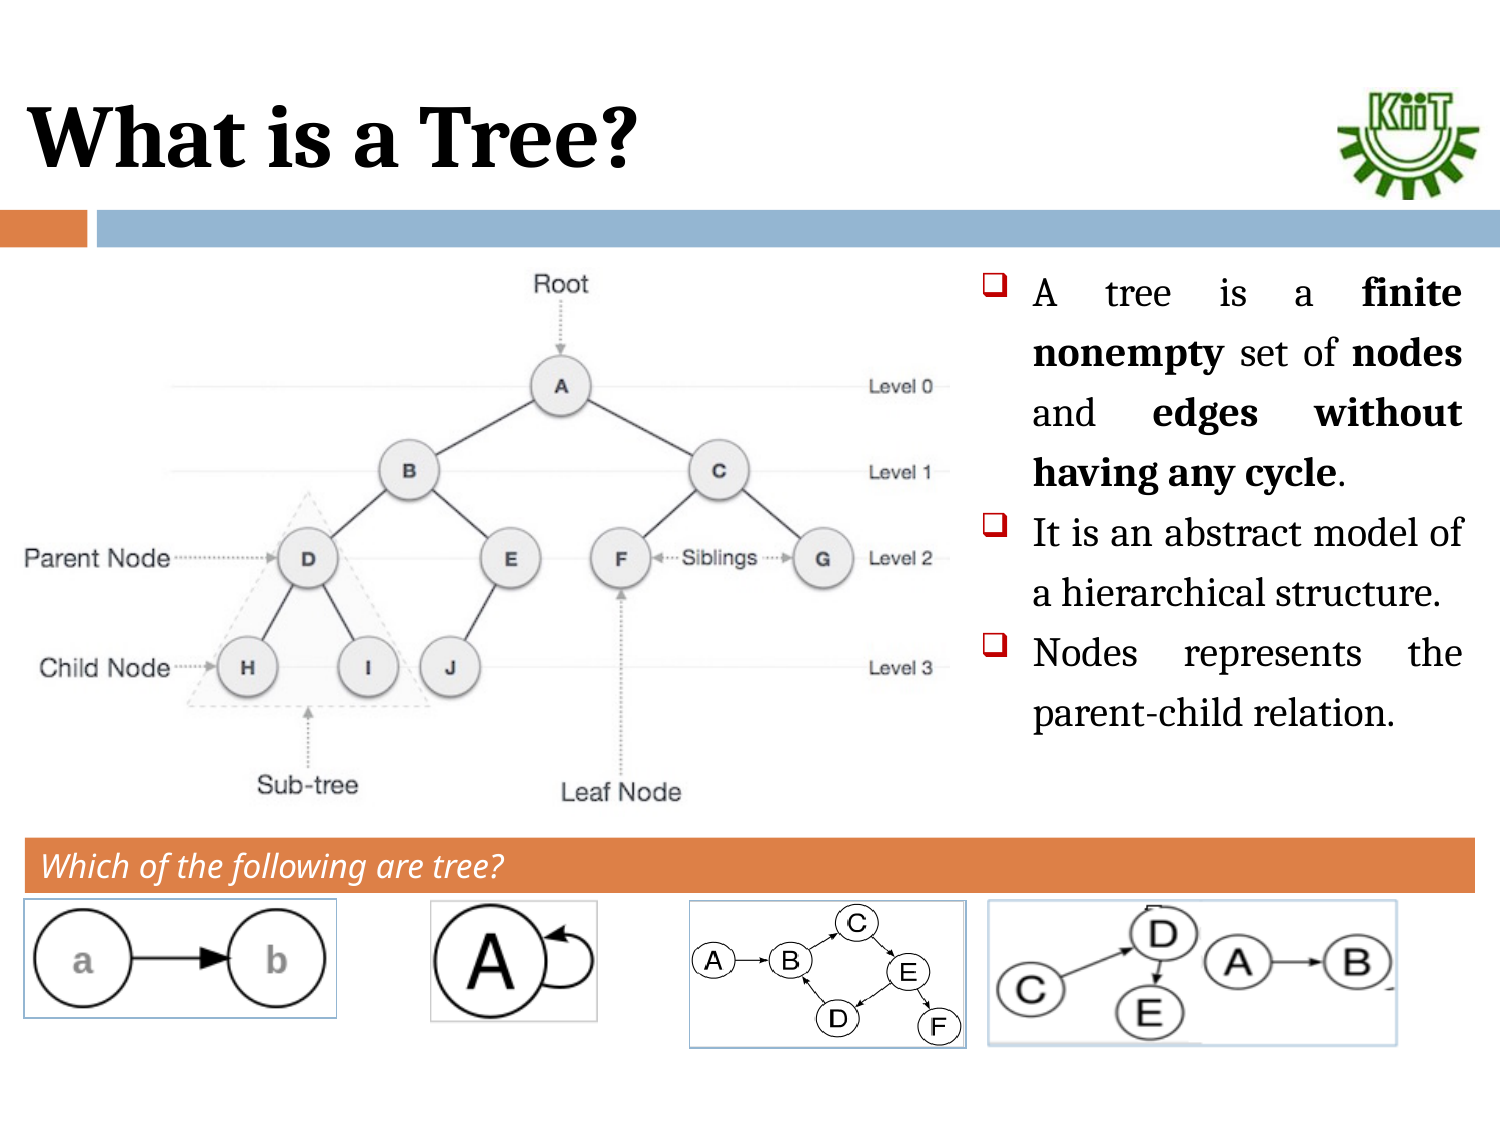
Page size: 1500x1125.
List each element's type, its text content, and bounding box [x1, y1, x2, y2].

text_box Which of the following are tree? [24, 837, 1475, 893]
picture [12, 267, 951, 817]
picture [1337, 87, 1491, 201]
picture [24, 899, 337, 1018]
picture [987, 899, 1401, 1049]
title What is a Tree? [12, 49, 1351, 213]
picture [690, 900, 966, 1048]
text_box A tree is a finite nonempty set of nodes and edges without having any cycle. It is an abstract model of a hierarchical structure. Nodes represents the parent-child relation. [965, 246, 1478, 797]
picture [429, 899, 598, 1024]
